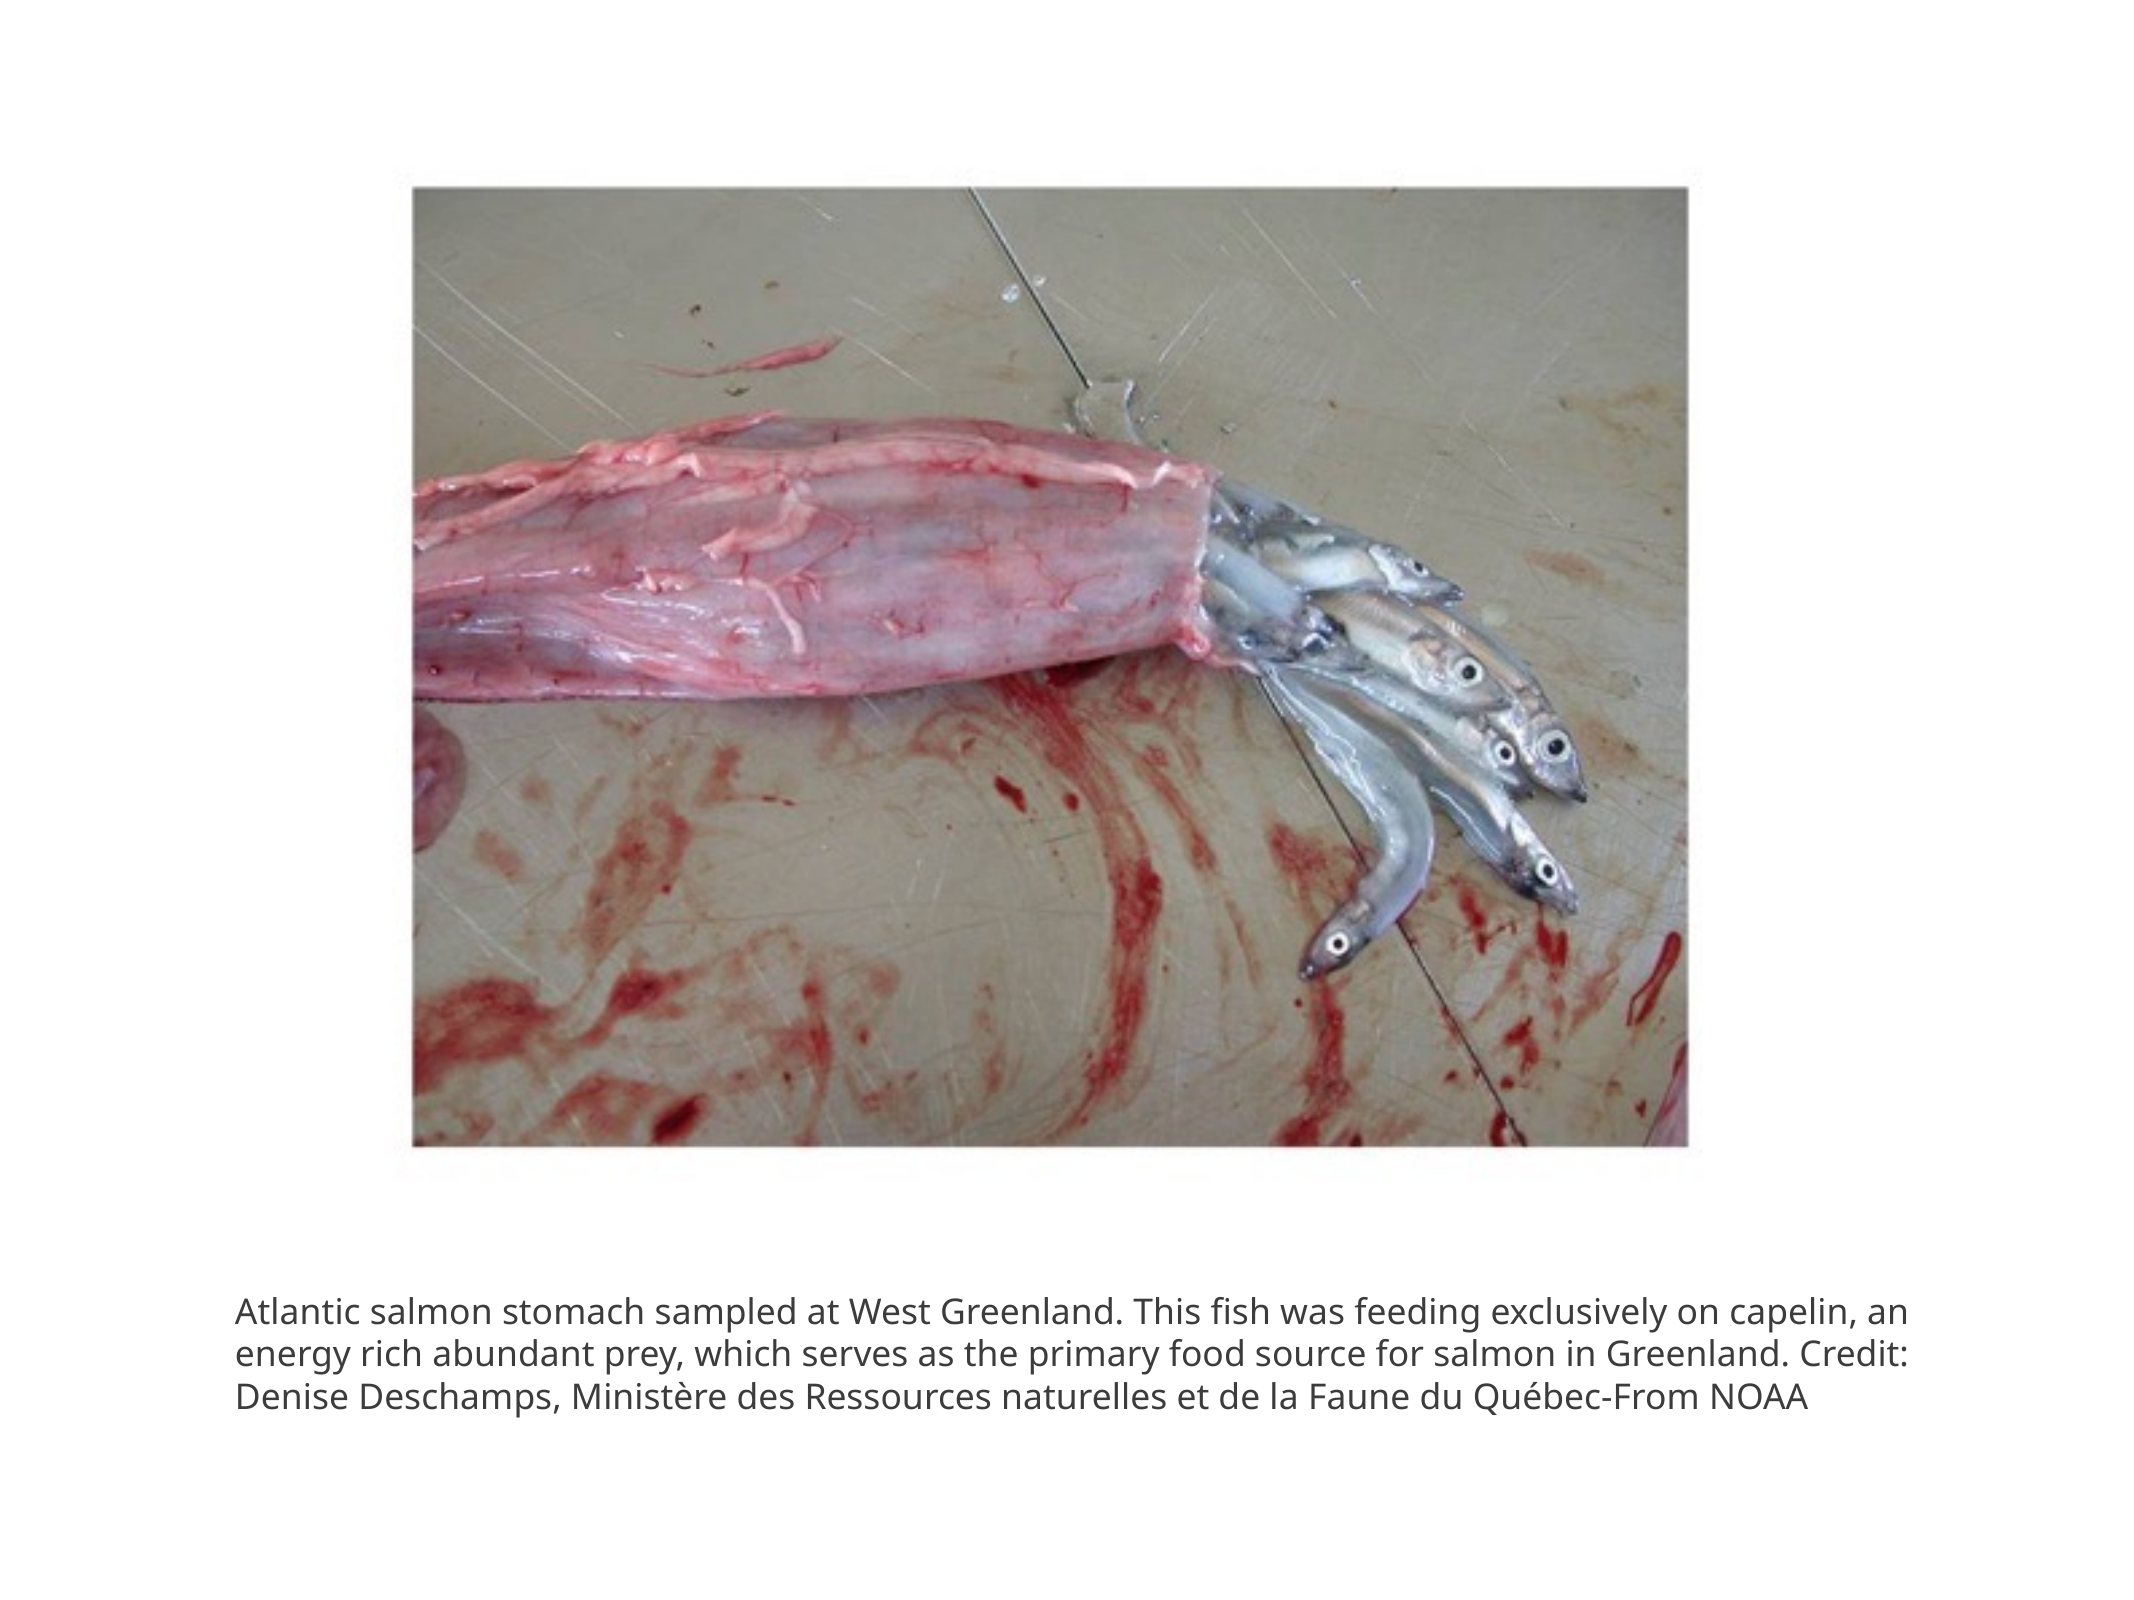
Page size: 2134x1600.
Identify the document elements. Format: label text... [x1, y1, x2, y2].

picture [350, 147, 1703, 1207]
text_box Atlantic salmon stomach sampled at West Greenland. This fish was feeding exclusively on capelin, an energy rich abundant prey, which serves as the primary food source for salmon in Greenland. Credit: Denise Deschamps, Ministère des Ressources naturelles et de la Faune du Québec-From NOAA [226, 1280, 1978, 1425]
